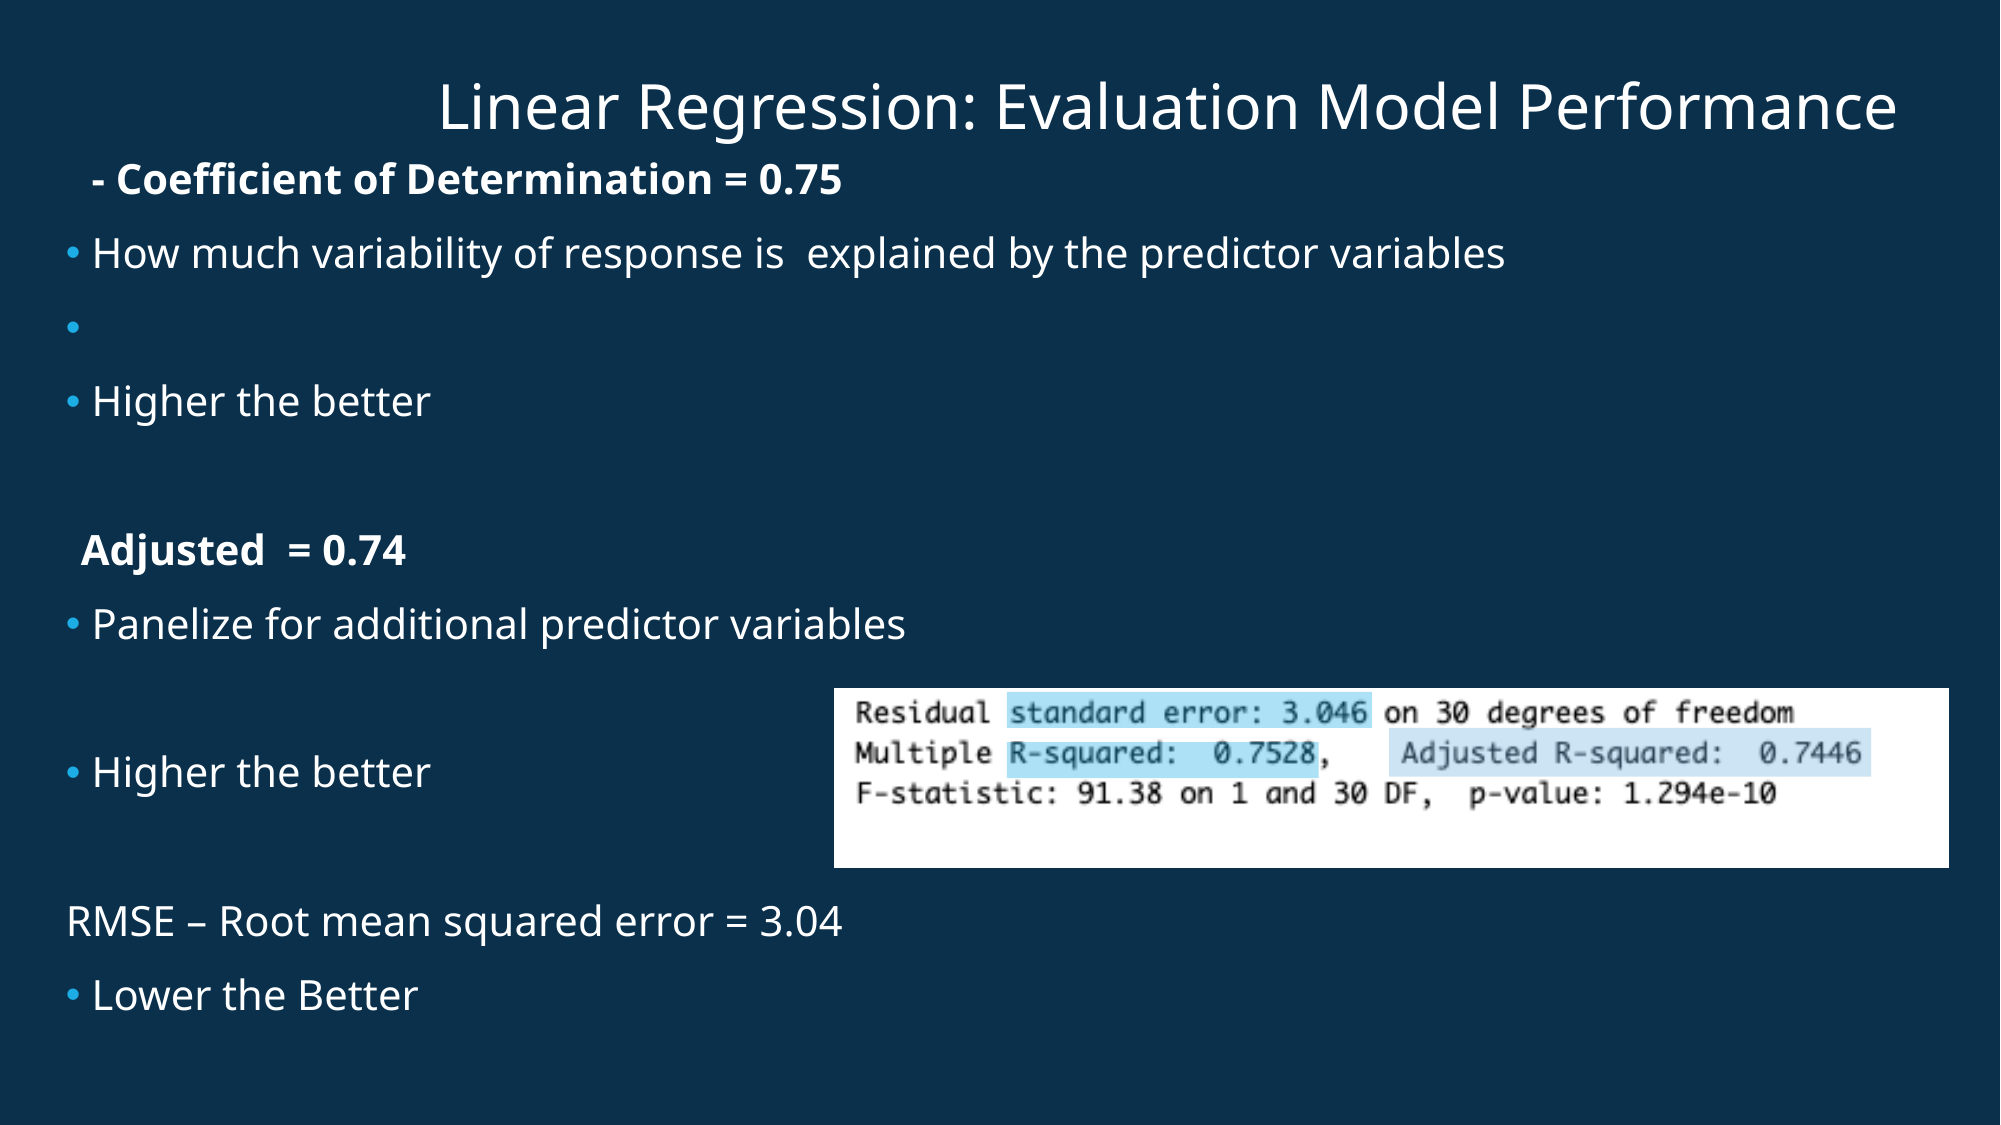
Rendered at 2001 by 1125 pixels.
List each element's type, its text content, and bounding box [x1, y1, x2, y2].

picture [833, 687, 1950, 869]
text_box Linear Regression: Evaluation Model Performance [422, 60, 1916, 150]
